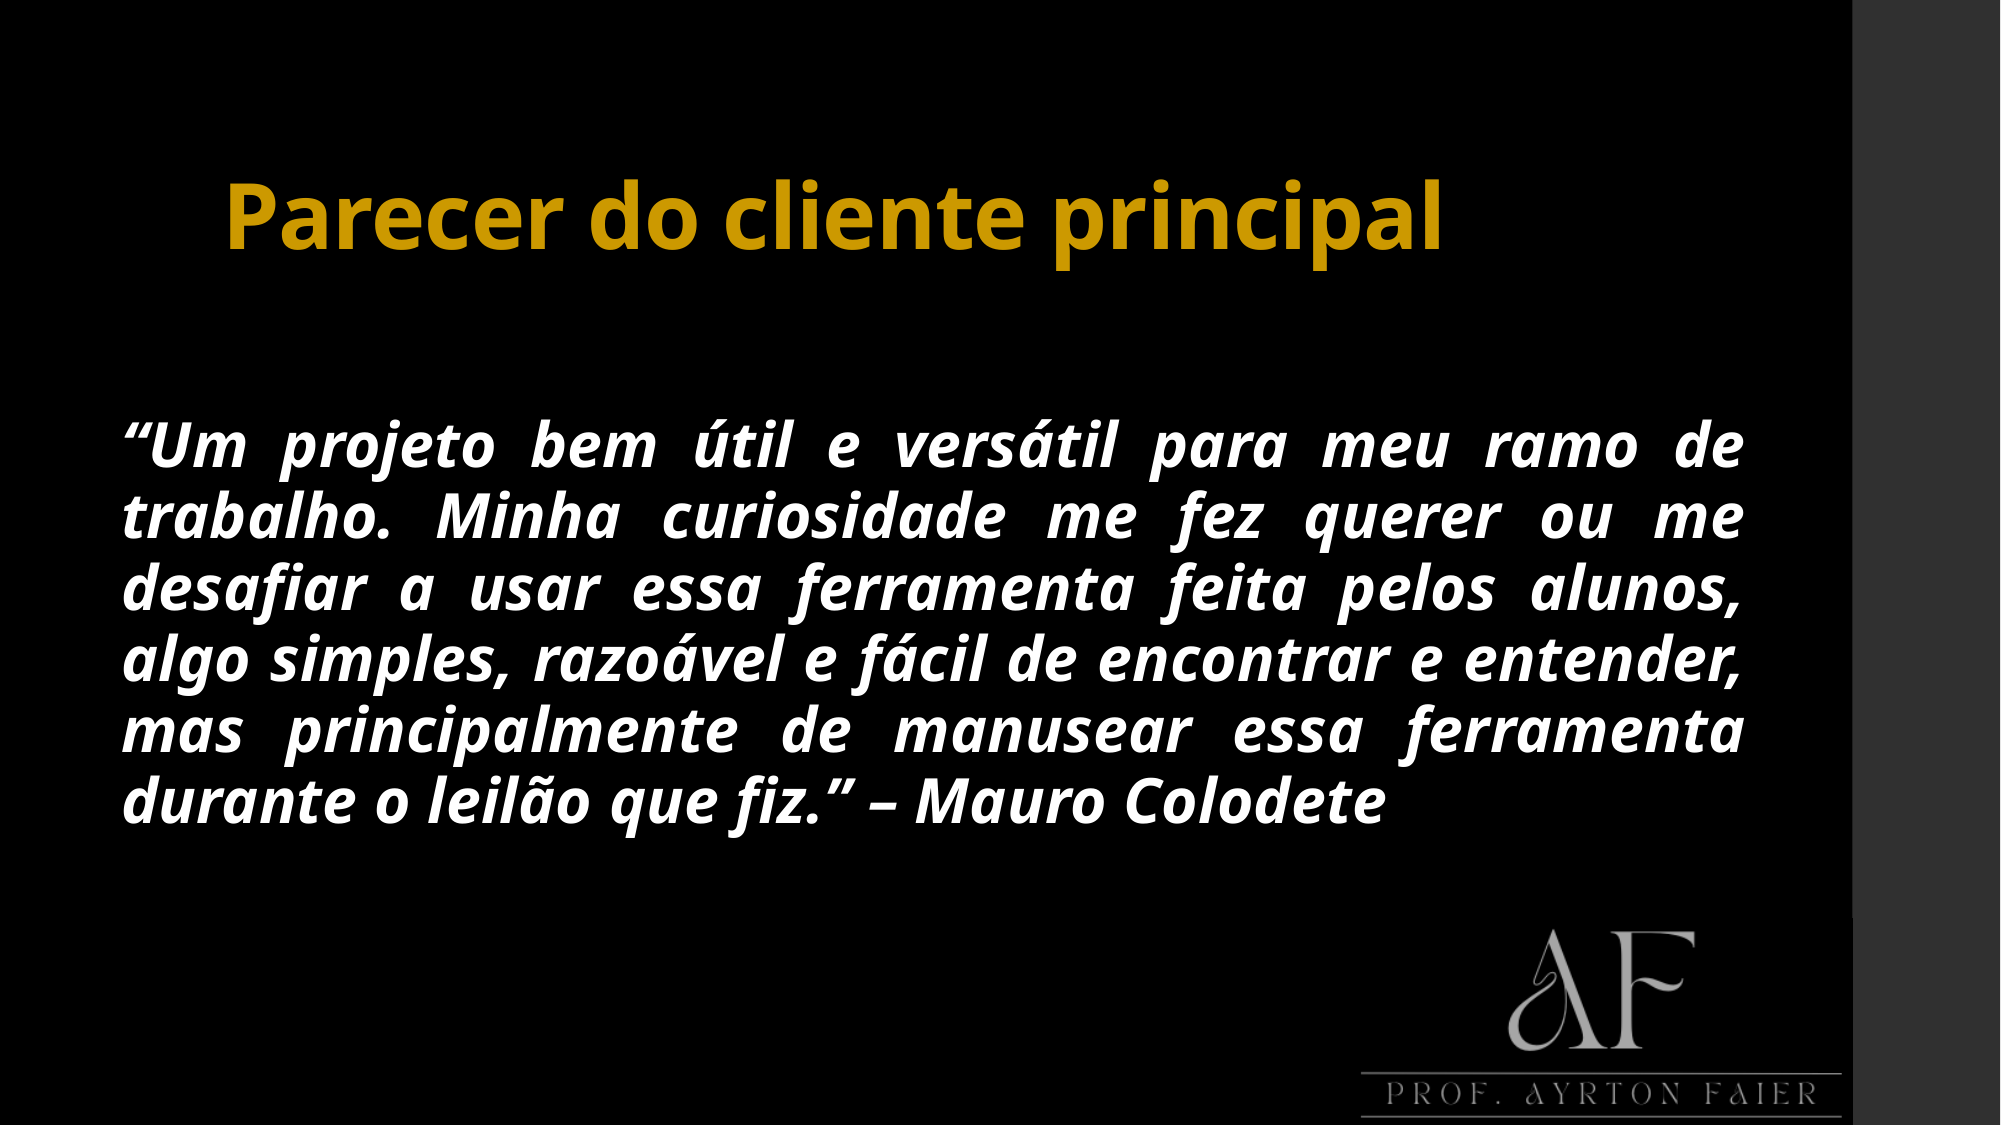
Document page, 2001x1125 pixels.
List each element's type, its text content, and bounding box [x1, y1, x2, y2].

picture [1350, 918, 1853, 1125]
list “Um projeto bem útil e versátil para meu ramo de trabalho. Minha curiosidade me fez querer ou me desafiar a usar essa ferramenta feita pelos alunos, algo simples, razoável e fácil de encontrar e entender, mas principalmente de manusear essa ferramenta durante o leilão que fiz.” – Mauro Colodete [106, 403, 1764, 786]
title Parecer do cliente principal [206, 60, 1797, 278]
